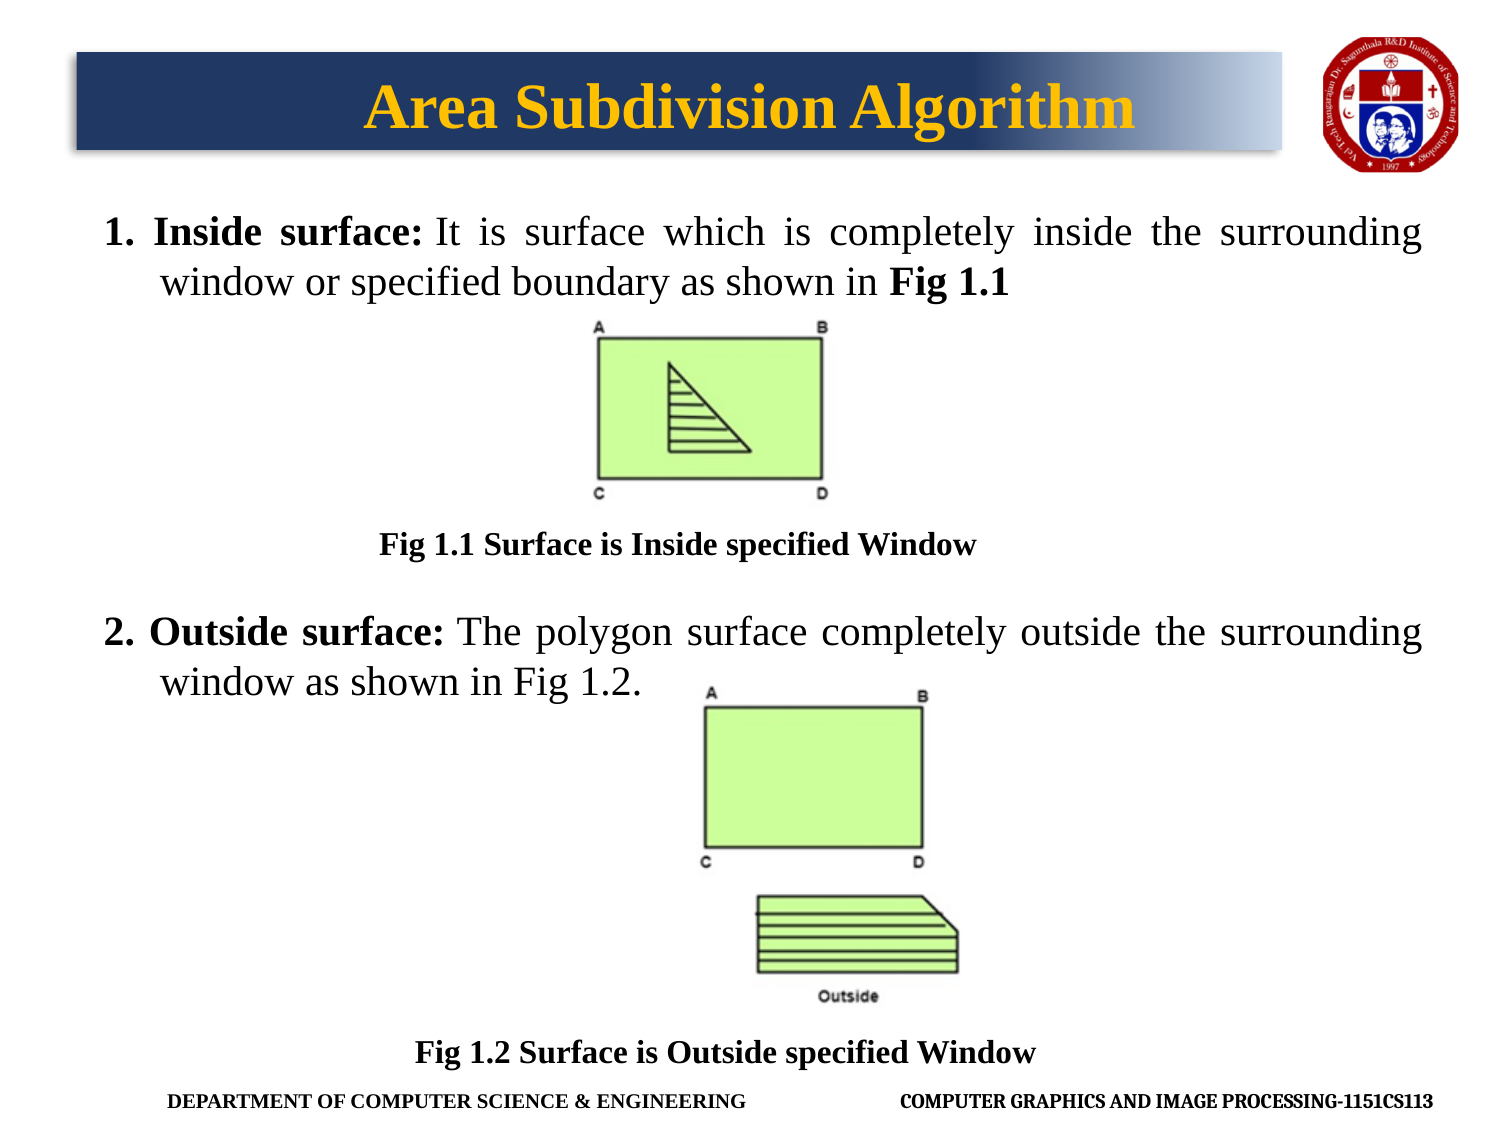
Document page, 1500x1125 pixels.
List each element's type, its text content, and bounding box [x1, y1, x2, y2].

text_box Fig 1.2 Surface is Outside specified Window [400, 1023, 1053, 1078]
title Area Subdivision Algorithm [75, 56, 1425, 244]
text_box Fig 1.1 Surface is Inside specified Window [364, 515, 993, 570]
picture [572, 314, 853, 526]
picture [1324, 38, 1458, 172]
picture [678, 680, 994, 1009]
list 1. Inside surface: It is surface which is completely inside the surrounding window or specified boundary as shown in Fig 1.1 2. Outside surface: The polygon surface completely outside the surrounding window as shown in Fig 1.2. [88, 196, 1439, 939]
